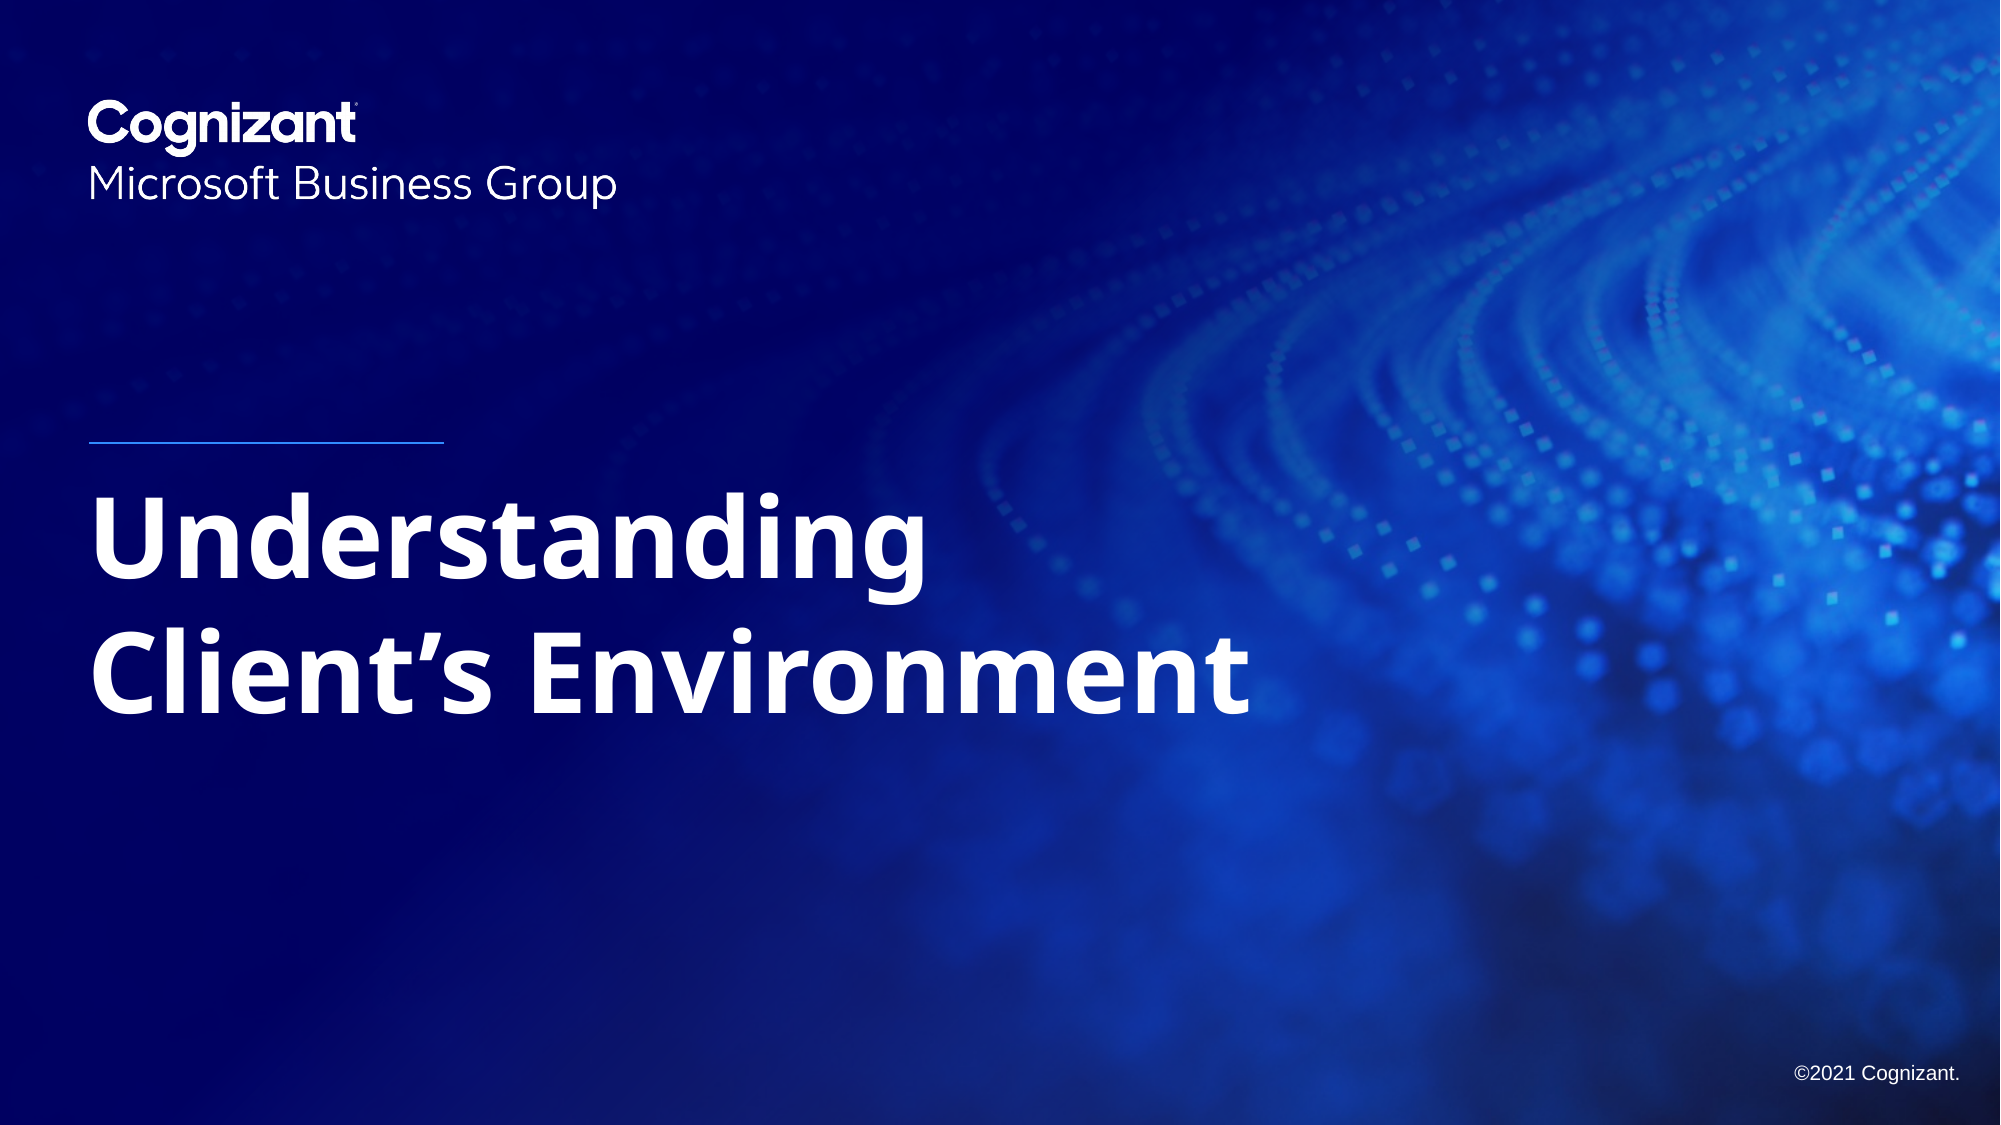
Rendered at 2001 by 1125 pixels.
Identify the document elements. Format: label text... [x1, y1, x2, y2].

picture [1592, 717, 2000, 1125]
list Understanding Client’s Environment [81, 459, 1919, 700]
picture [68, 84, 633, 221]
